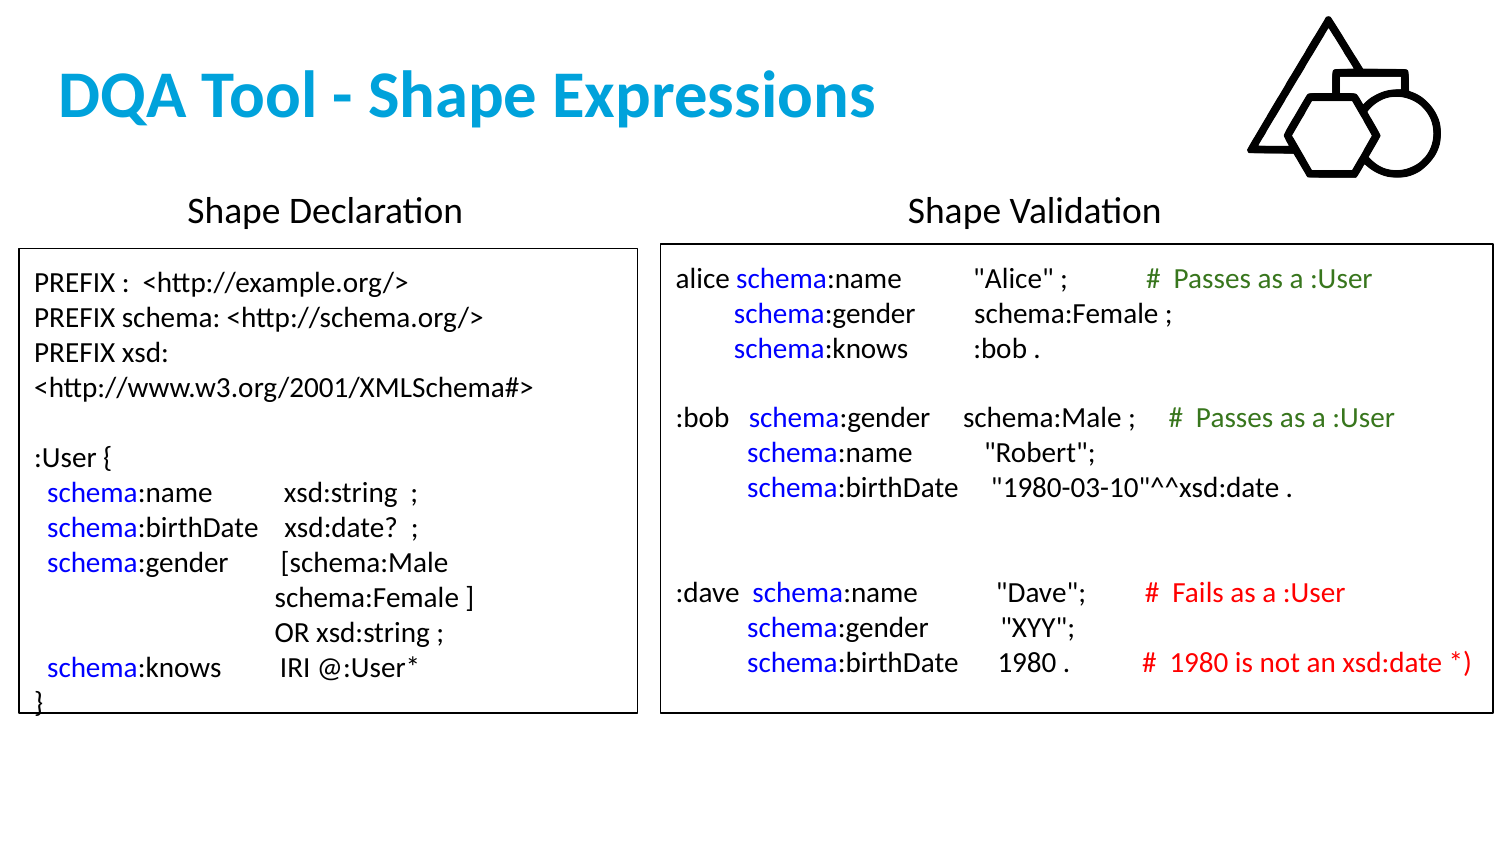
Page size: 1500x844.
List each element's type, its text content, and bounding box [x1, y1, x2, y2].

text_box alice schema:name "Alice" ; # Passes as a :User schema:gender schema:Female ; schema:knows :bob . :bob schema:gender schema:Male ; # Passes as a :User schema:name "Robert"; schema:birthDate "1980-03-10"^^xsd:date . :dave schema:name "Dave"; # Fails as a :User schema:gender "XYY"; schema:birthDate 1980 . # 1980 is not an xsd:date *) [660, 243, 1493, 713]
picture [1247, 16, 1441, 179]
title DQA Tool - Shape Expressions [59, 50, 1242, 144]
text_box PREFIX : <http://example.org/> PREFIX schema: <http://schema.org/> PREFIX xsd: <http://www.w3.org/2001/XMLSchema#> :User { schema:name xsd:string ; schema:birthDate xsd:date? ; schema:gender [schema:Male schema:Female ] OR xsd:string ; schema:knows IRI @:User* } [19, 248, 638, 713]
text_box Shape Validation [892, 170, 1261, 223]
text_box Shape Declaration [172, 170, 541, 223]
